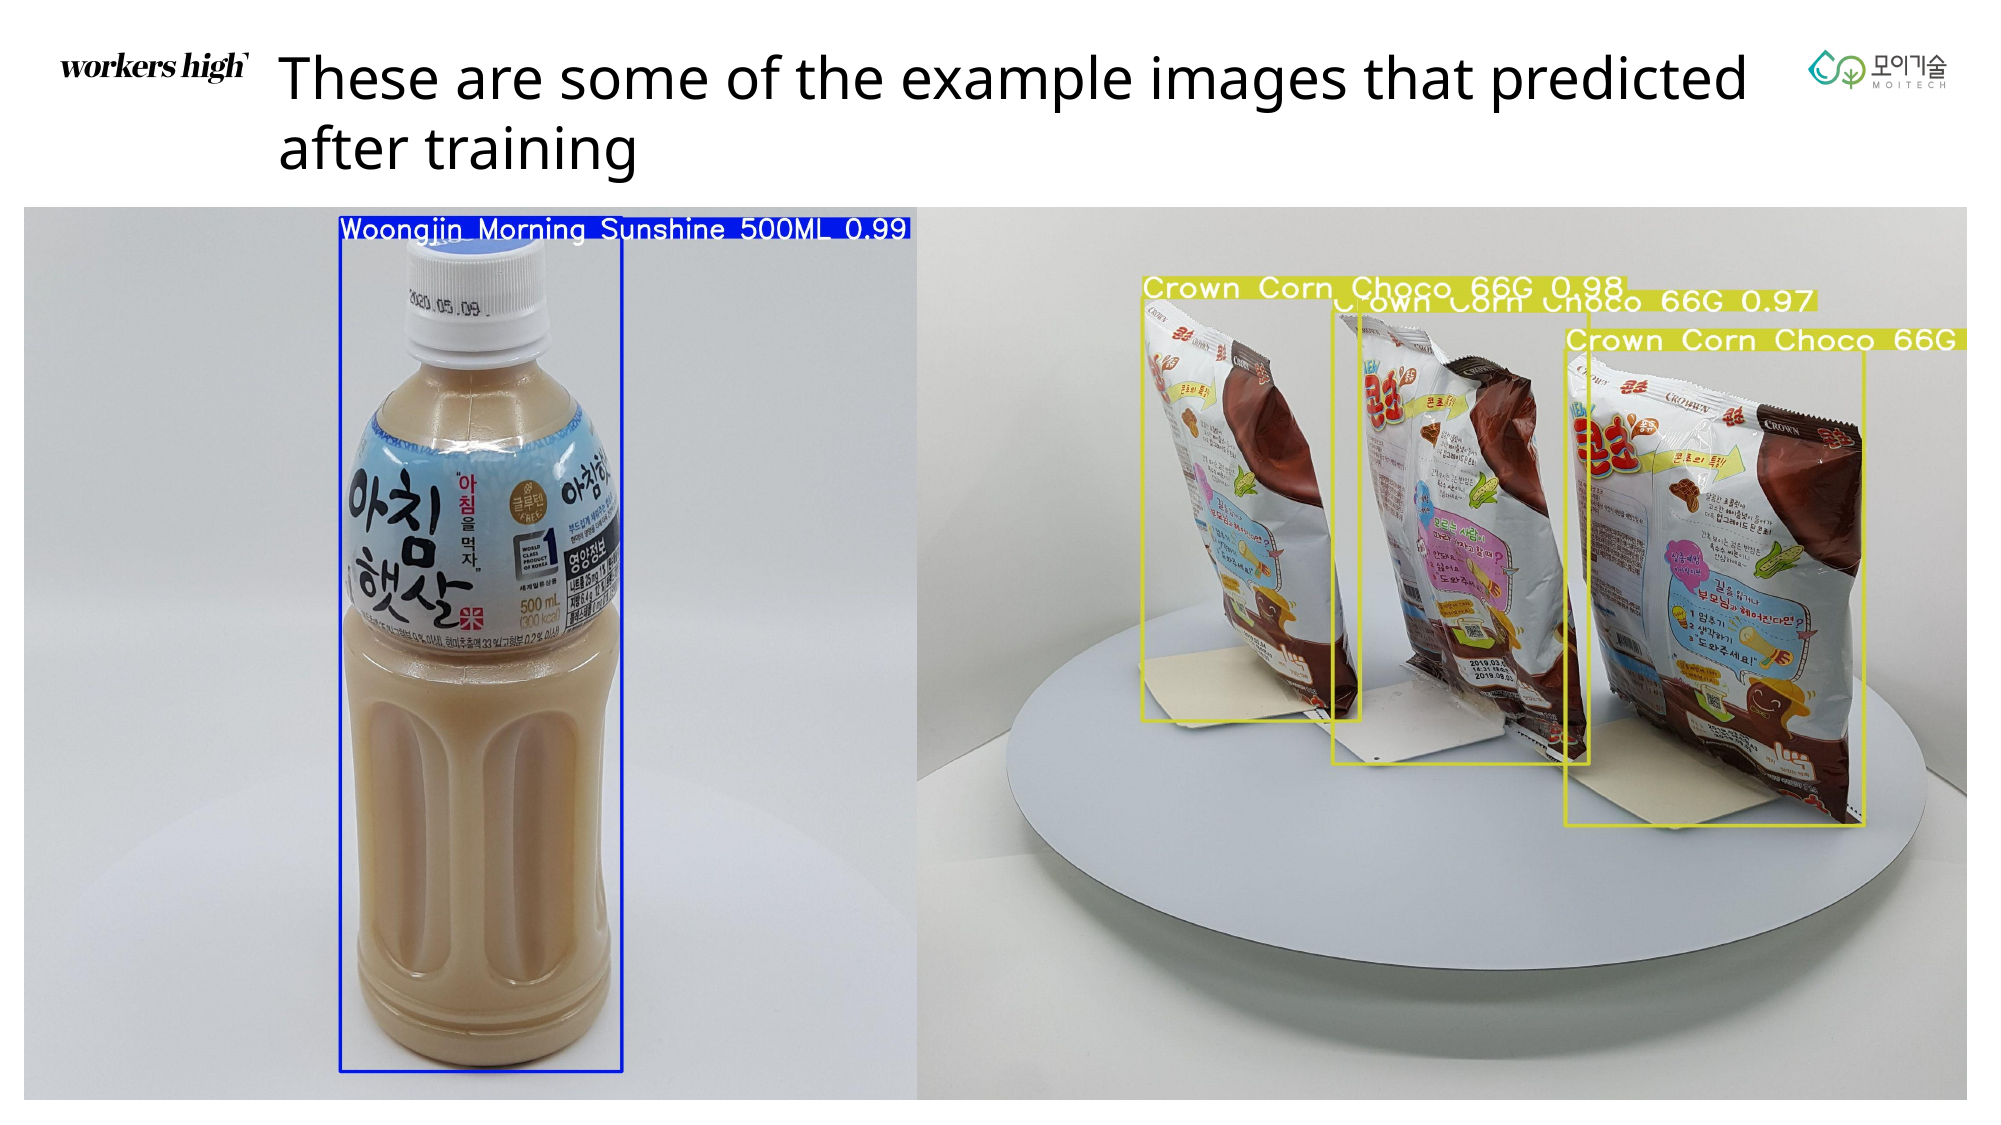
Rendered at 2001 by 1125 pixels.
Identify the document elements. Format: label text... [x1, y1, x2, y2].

text_box These are some of the example images that predicted after training [263, 25, 1852, 205]
picture [60, 52, 249, 84]
picture [24, 207, 1967, 1101]
picture [1852, 44, 1953, 93]
